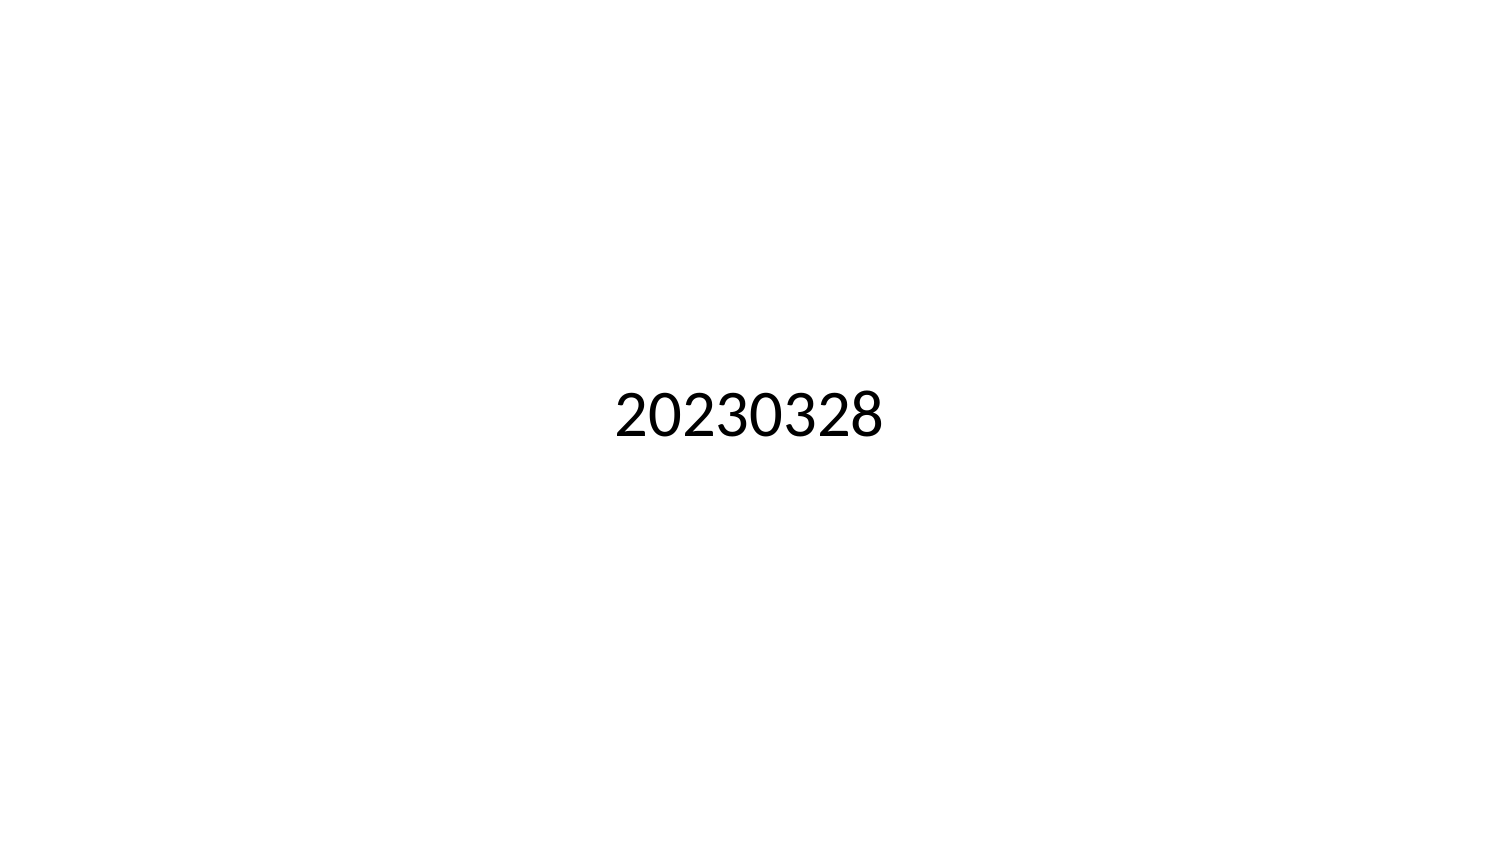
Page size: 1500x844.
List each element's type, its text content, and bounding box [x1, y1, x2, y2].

text_box 20230328 [0, 362, 1500, 457]
